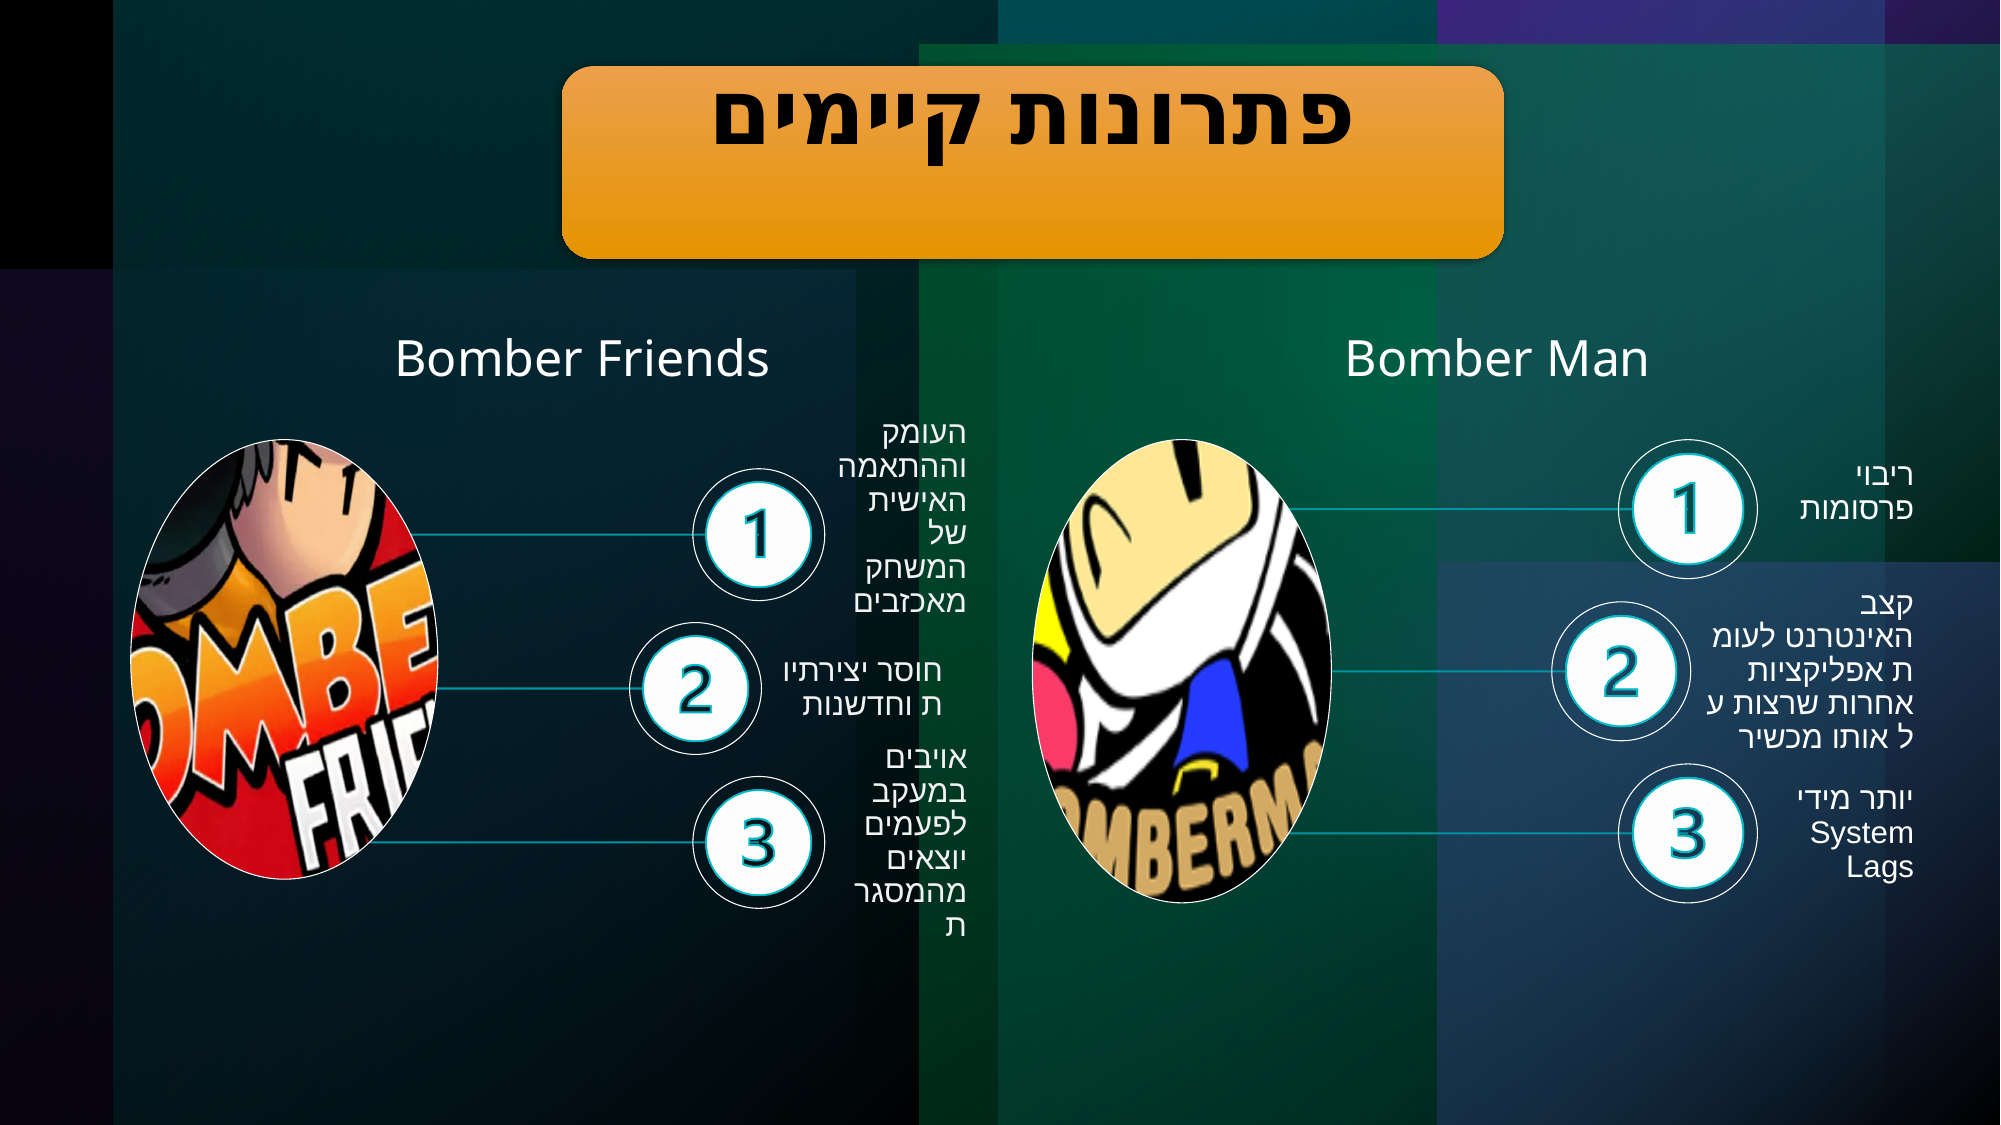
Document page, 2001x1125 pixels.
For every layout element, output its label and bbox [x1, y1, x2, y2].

text_box [1032, 439, 1965, 903]
text_box [0, 0, 2000, 1125]
text_box [130, 439, 1010, 938]
